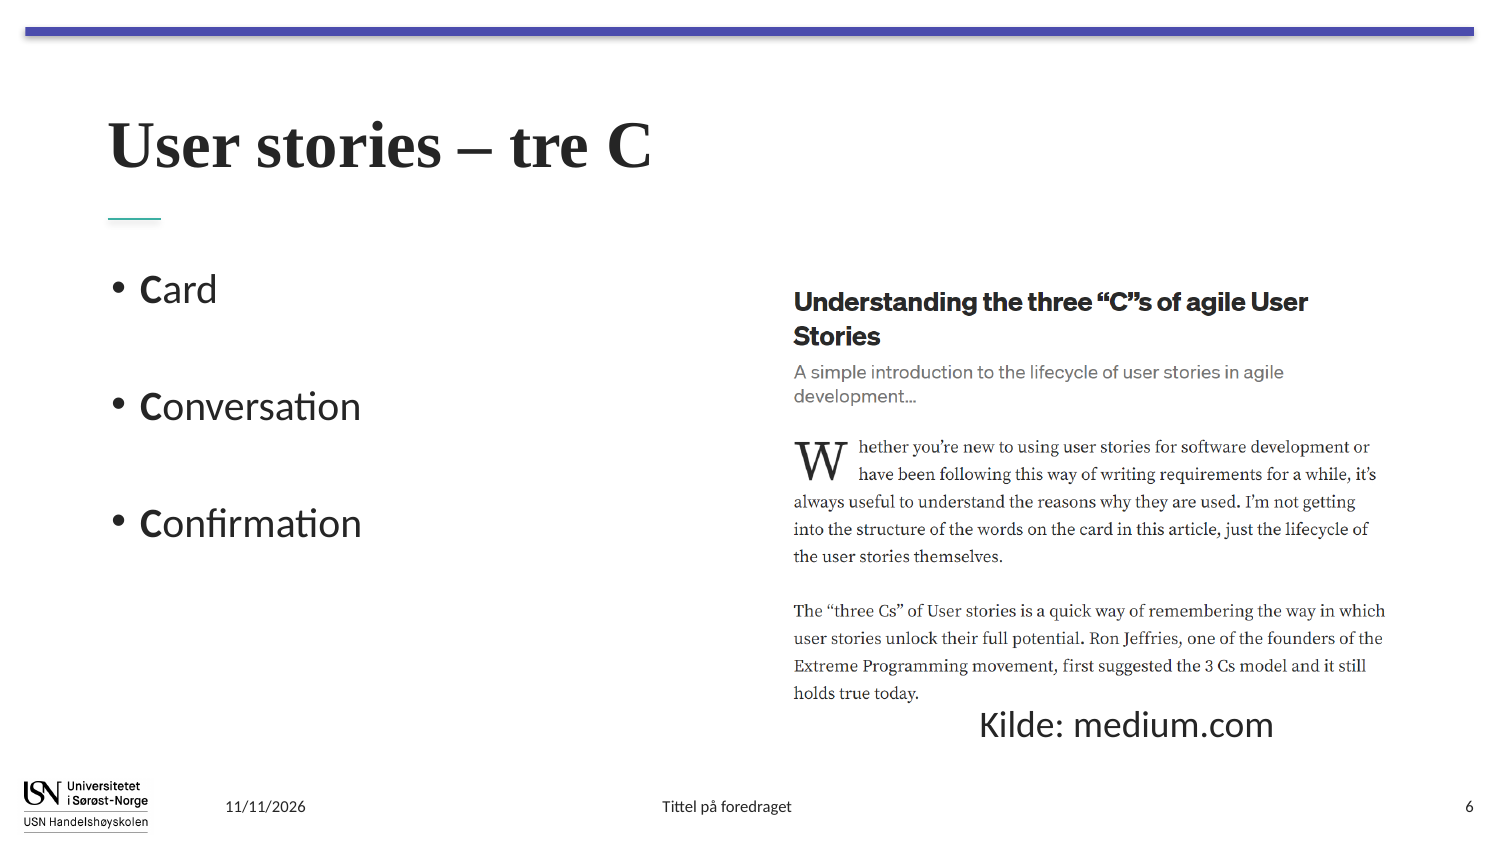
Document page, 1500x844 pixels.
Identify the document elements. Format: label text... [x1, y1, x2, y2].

picture [17, 778, 154, 835]
list Card Conversation Confirmation [96, 261, 744, 730]
slide_number 6 [1123, 793, 1474, 820]
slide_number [224, 793, 489, 820]
title User stories – tre C [107, 70, 1414, 211]
text_box Kilde: medium.com [964, 692, 1500, 753]
picture [766, 276, 1414, 714]
footer Tittel på foredraget [489, 793, 965, 820]
